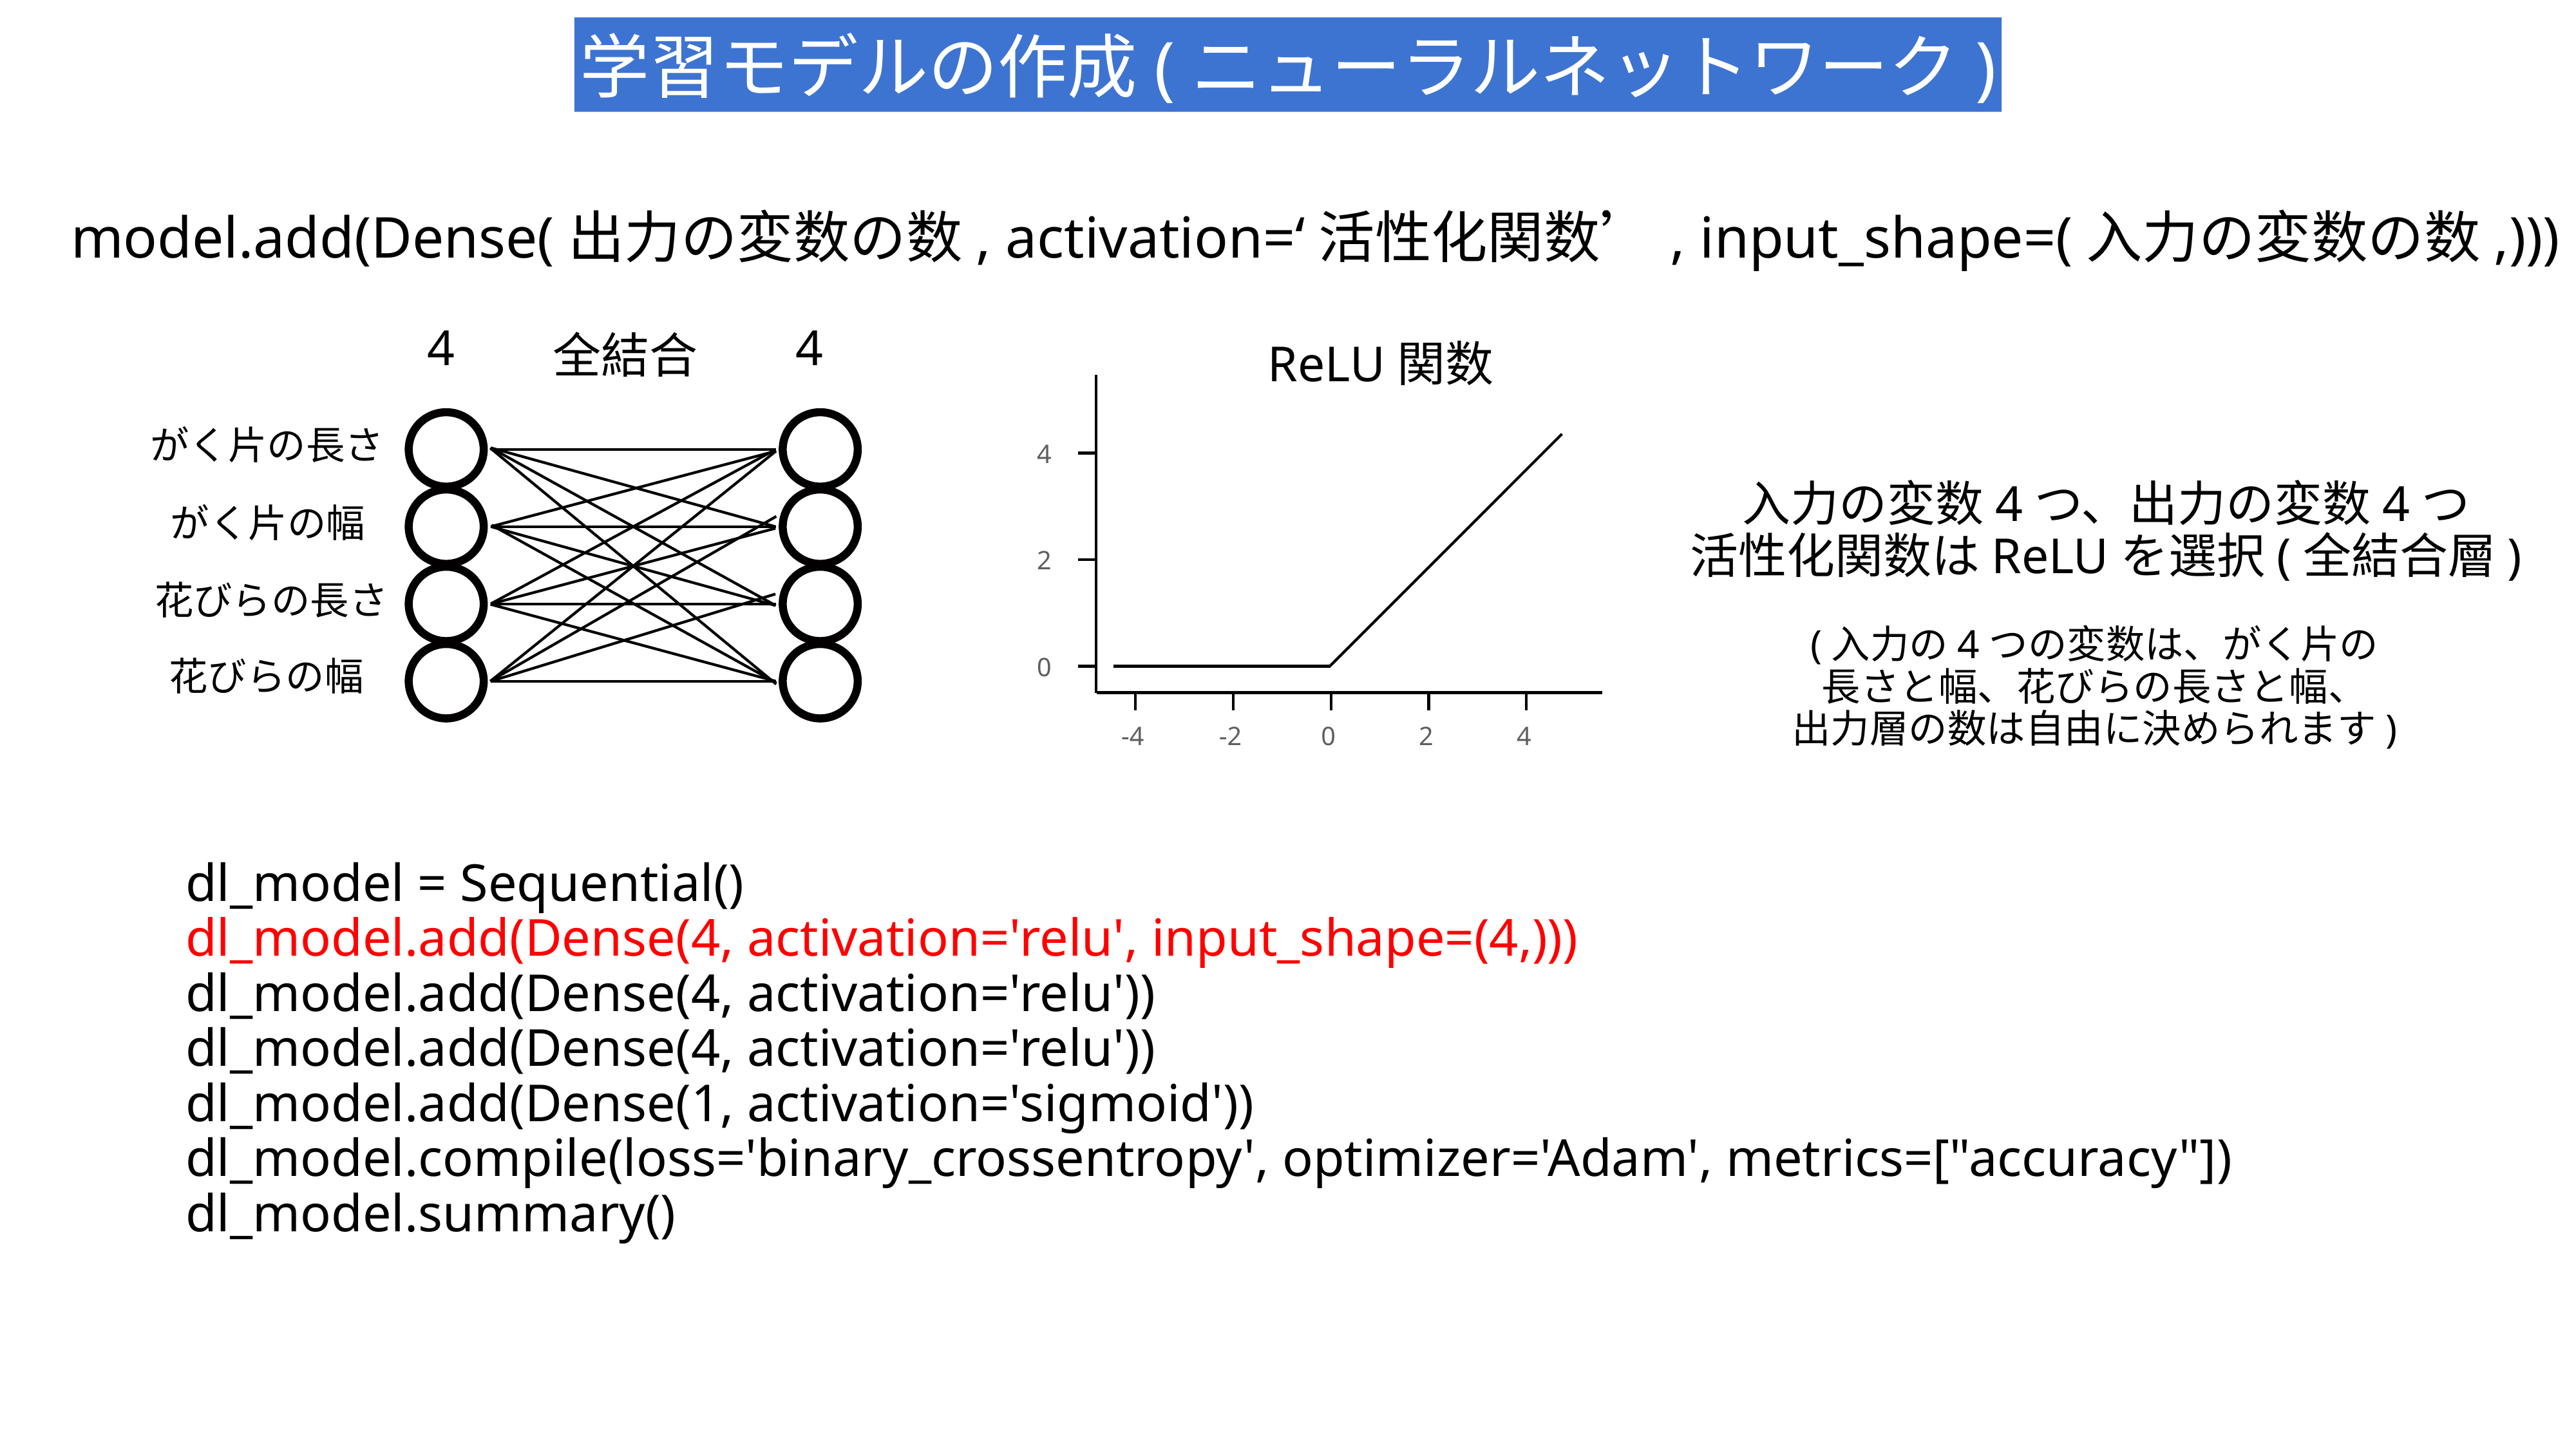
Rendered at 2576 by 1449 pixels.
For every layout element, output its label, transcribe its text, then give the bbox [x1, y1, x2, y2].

text_box がく片の長さ [132, 420, 402, 473]
text_box 花びらの幅 [163, 651, 370, 705]
text_box dl_model = Sequential() dl_model.add(Dense(4, activation='relu', input_shape=(4,))) dl_model.add(Dense(4, activation='relu')) dl_model.add(Dense(4, activation='relu')) dl_model.add(Dense(1, activation='sigmoid')) dl_model.compile(loss='binary_crossentropy', optimizer='Adam', metrics=["accuracy"]) dl_model.summary() [180, 851, 2239, 1248]
text_box がく片の幅 [144, 498, 392, 552]
text_box 4 [421, 318, 460, 381]
text_box 学習モデルの作成(ニューラルネットワーク) [574, 17, 2002, 112]
text_box 花びらの長さ [149, 576, 394, 629]
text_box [408, 412, 858, 719]
text_box model.add(Dense(出力の変数の数, activation=‘活性化関数’, input_shape=(入力の変数の数,))) [65, 204, 2566, 276]
text_box (入力の4つの変数は、がく片の 長さと幅、花びらの長さと幅、 出力層の数は自由に決められます) [1751, 620, 2438, 757]
text_box ReLU関数 [1262, 334, 1499, 374]
text_box 4 [790, 318, 829, 381]
text_box 入力の変数4つ、出力の変数4つ 活性化関数はReLUを選択(全結合層) [1685, 474, 2528, 589]
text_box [1028, 374, 1603, 757]
text_box 全結合 [547, 326, 703, 390]
